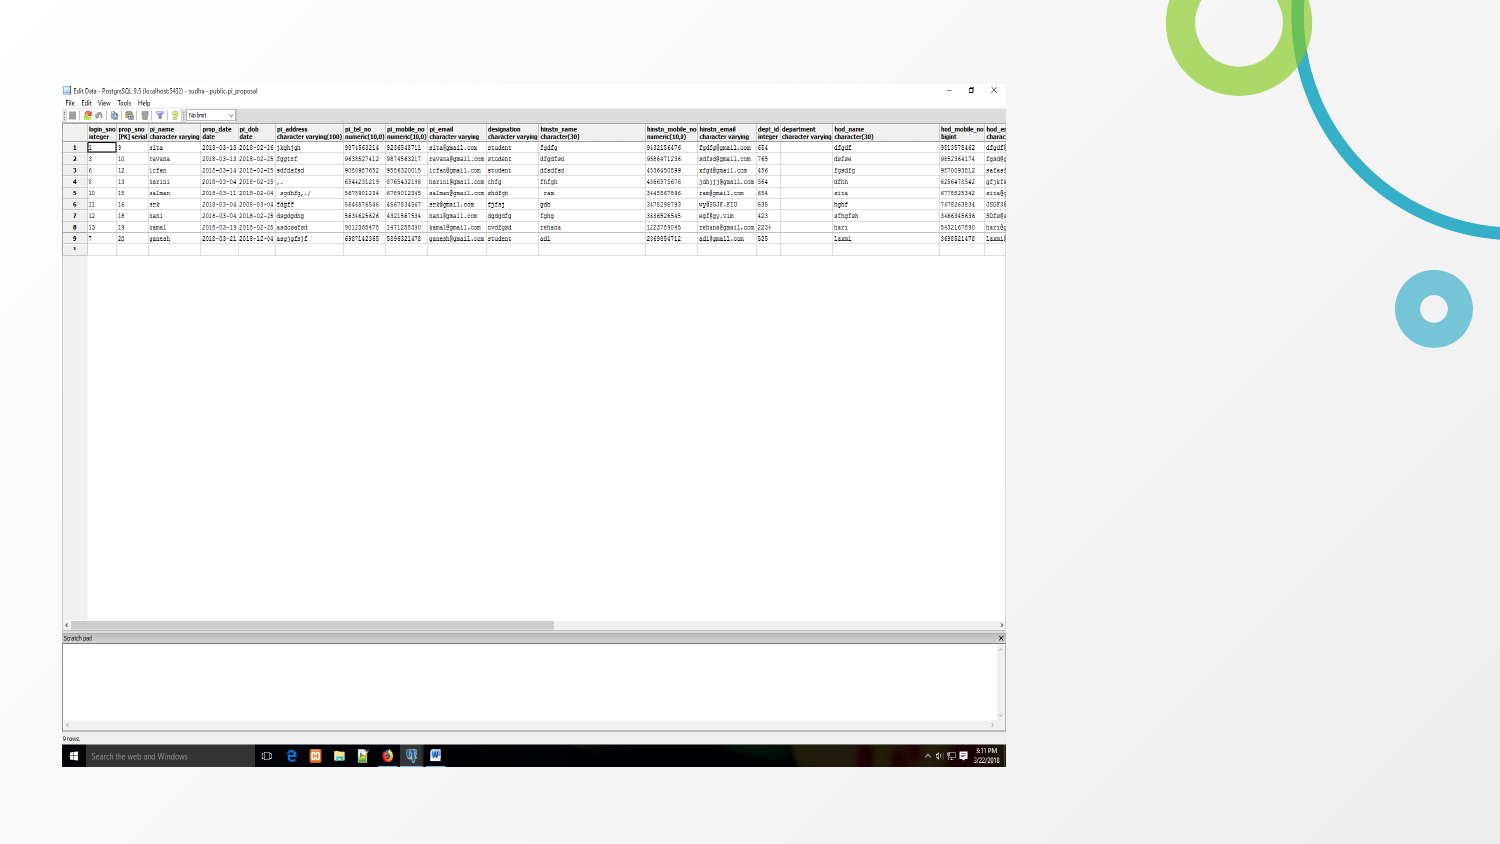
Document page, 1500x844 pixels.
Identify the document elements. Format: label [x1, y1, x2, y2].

list [61, 83, 1006, 768]
